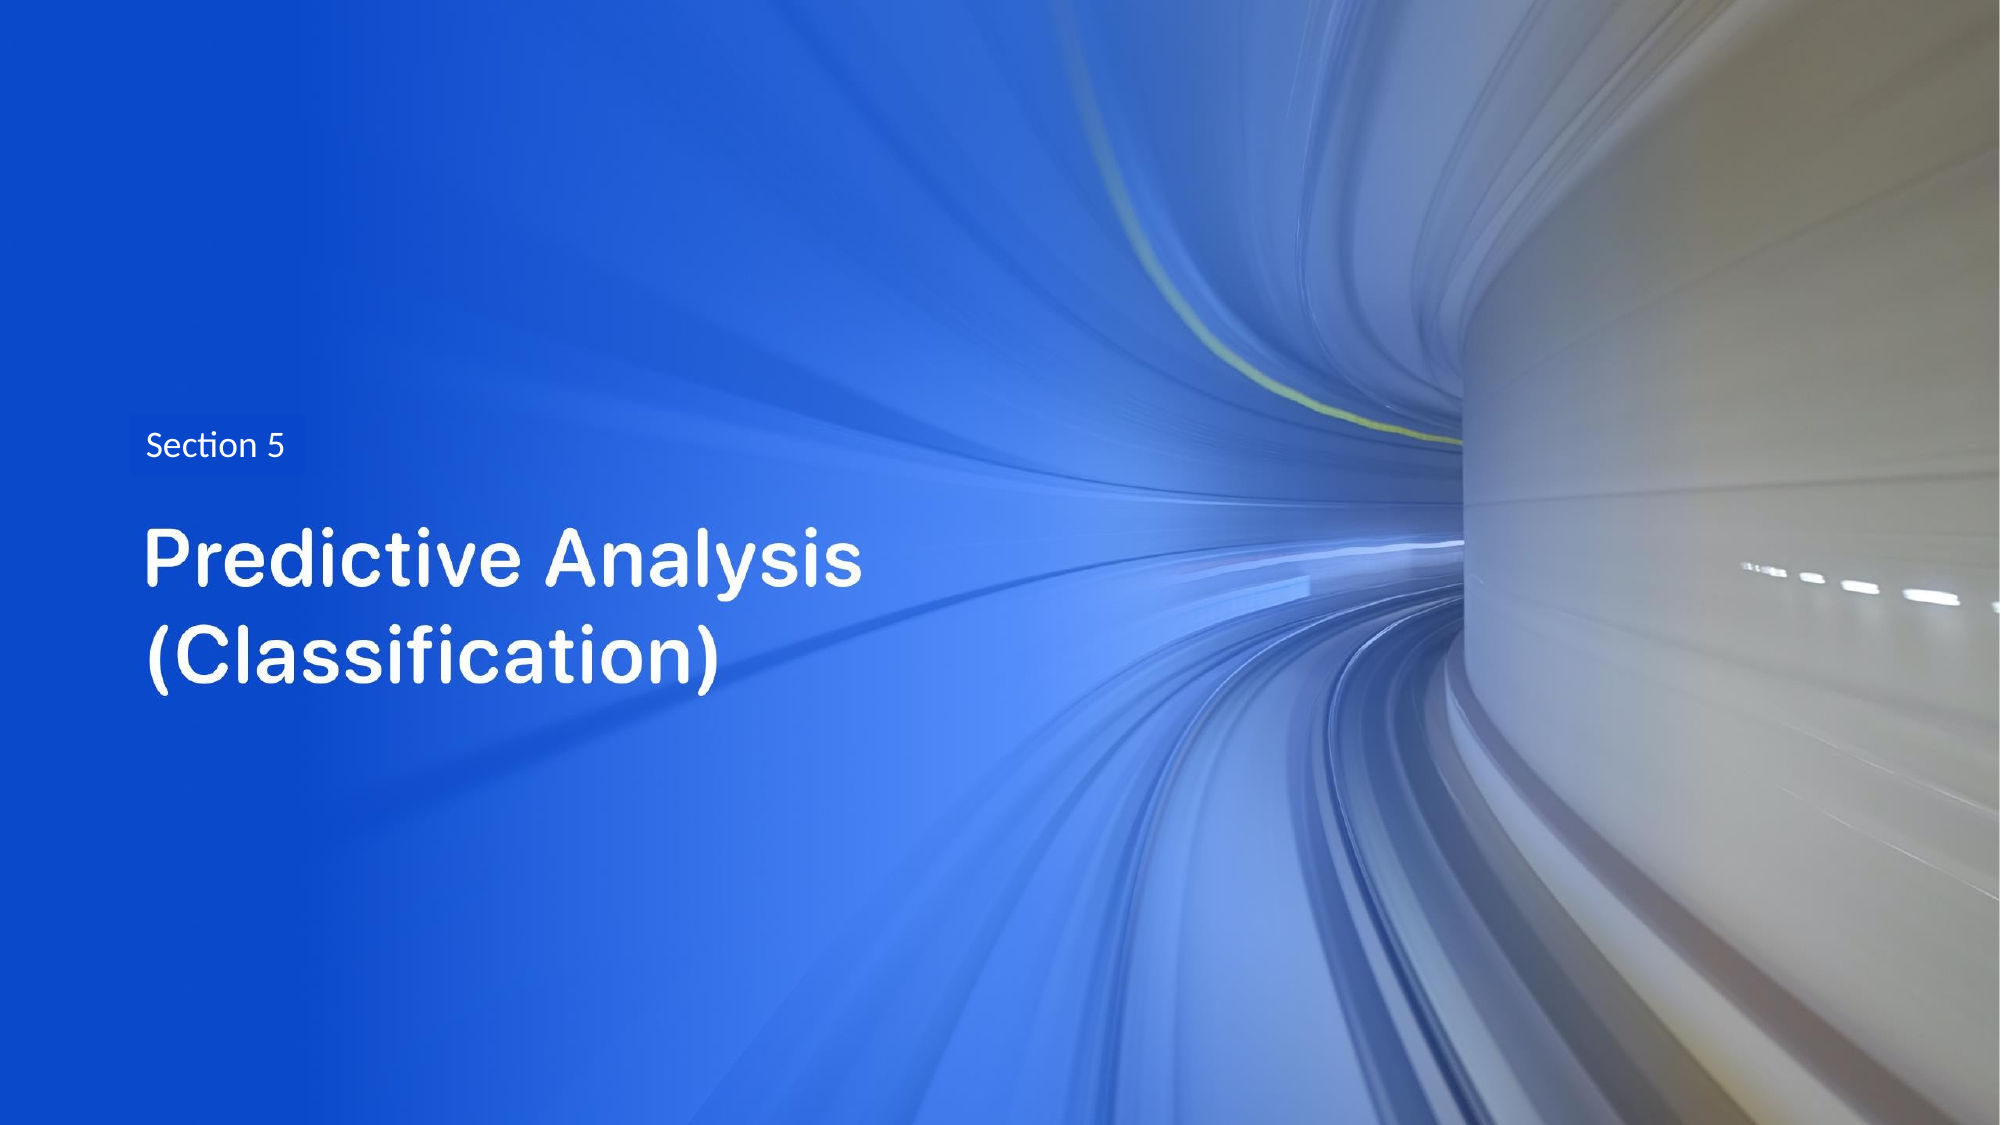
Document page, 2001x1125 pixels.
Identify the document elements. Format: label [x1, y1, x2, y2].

text_box [0, 0, 2000, 1125]
